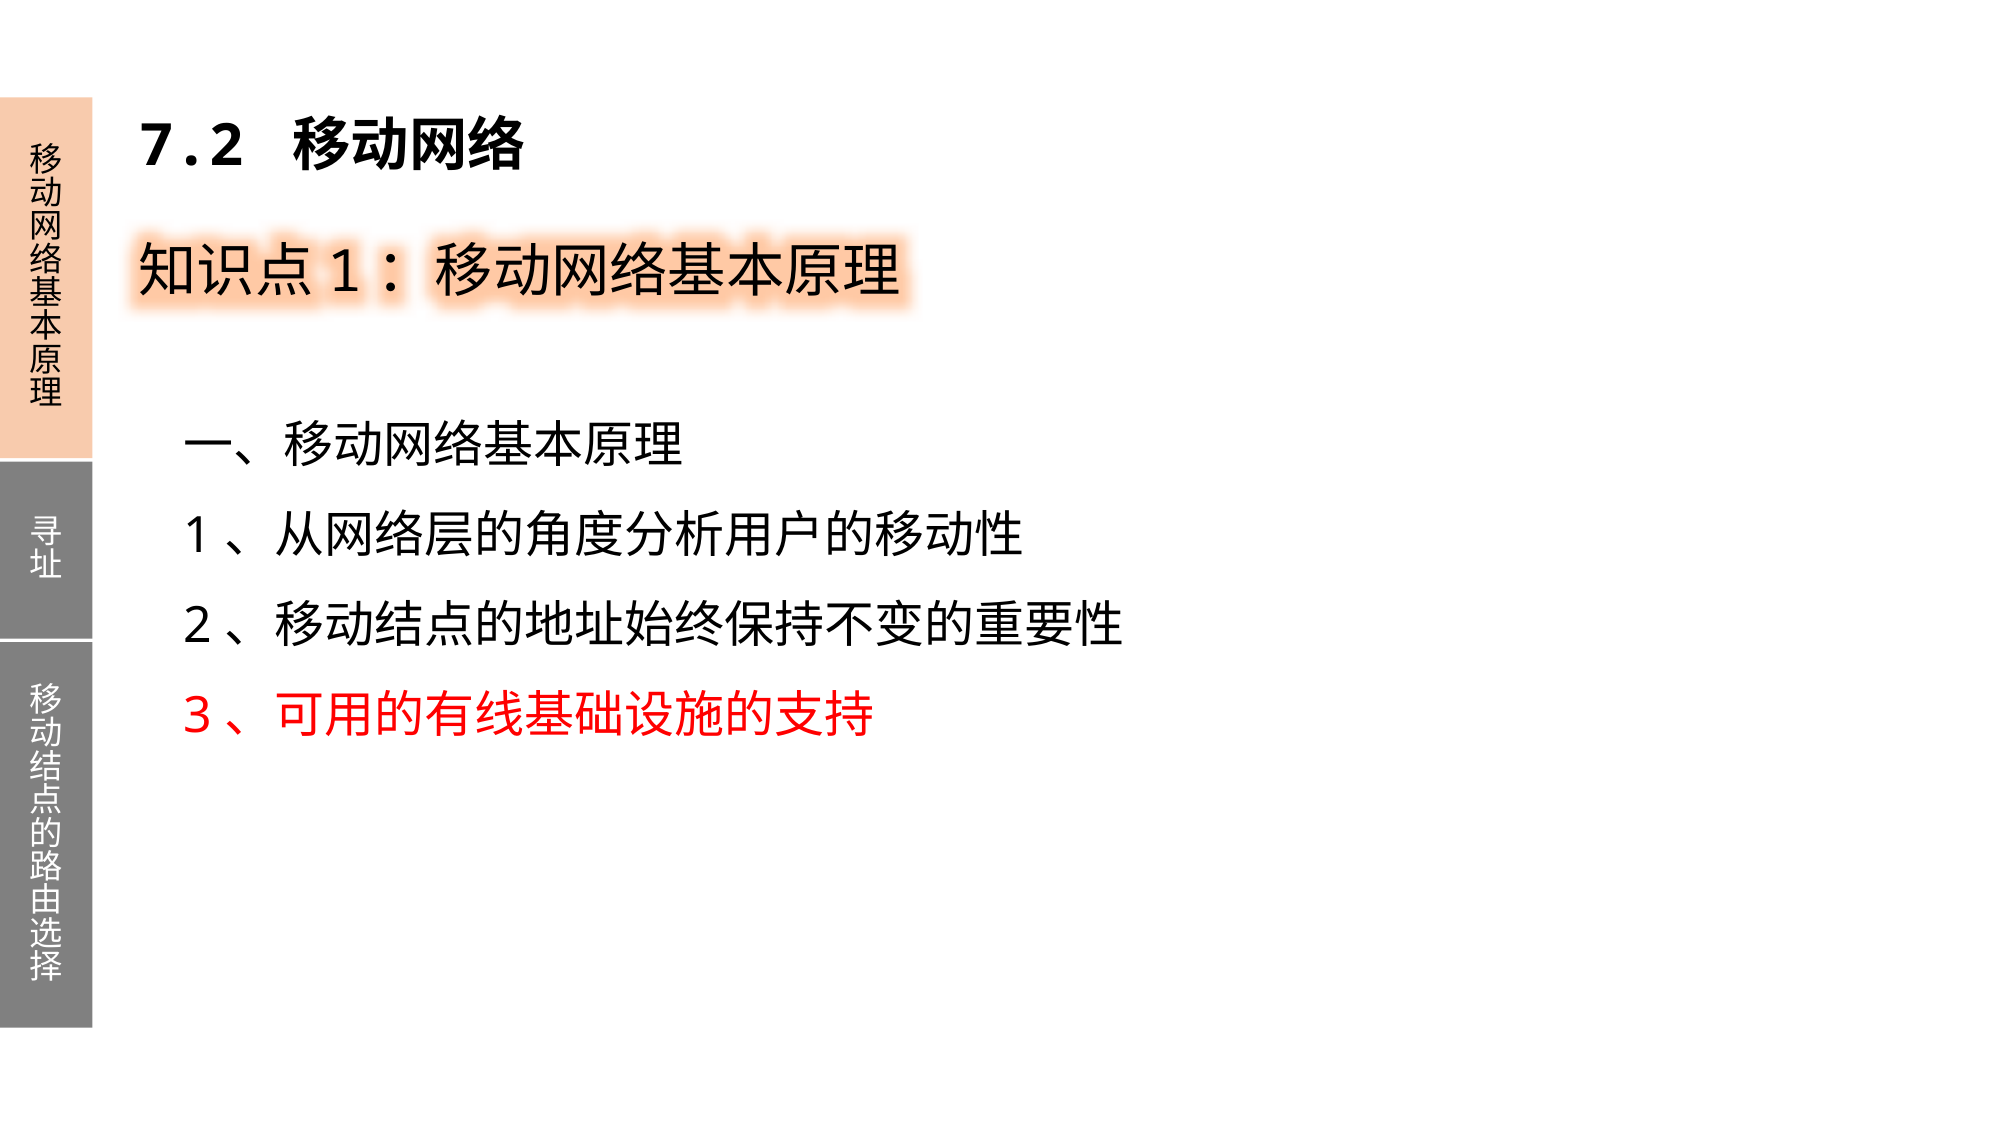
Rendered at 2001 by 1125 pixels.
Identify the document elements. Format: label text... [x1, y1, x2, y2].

text_box 7.2 移动网络 [120, 97, 1568, 155]
text_box 一、移动网络基本原理 1、从网络层的角度分析用户的移动性 2、移动结点的地址始终保持不变的重要性 3、可用的有线基础设施的支持 [145, 327, 1416, 798]
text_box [0, 97, 93, 1028]
text_box 知识点1：移动网络基本原理 [120, 155, 1568, 161]
text_box 知识点1：移动网络基本原理 [120, 172, 1945, 329]
